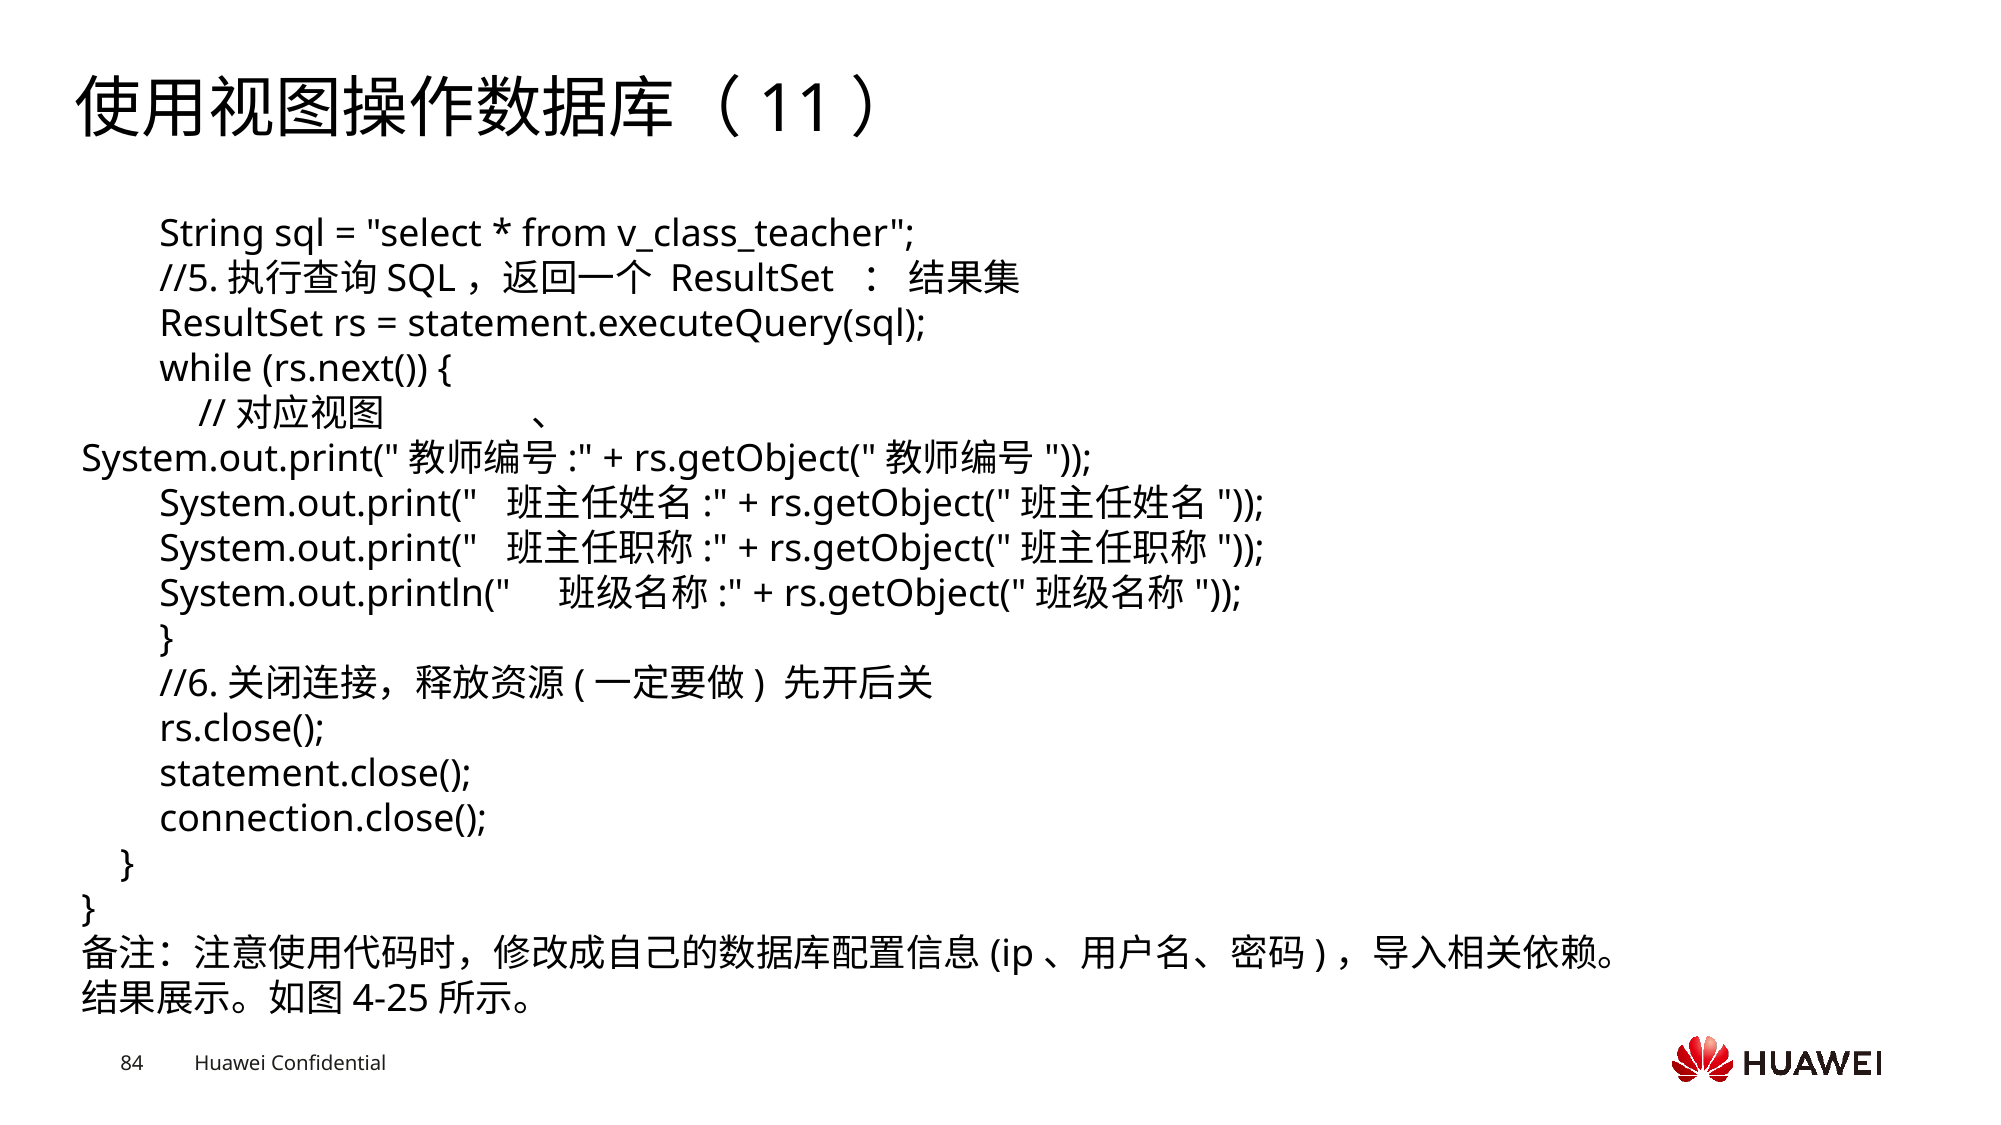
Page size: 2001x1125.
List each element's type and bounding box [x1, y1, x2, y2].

text_box [66, 201, 1874, 1026]
picture [1672, 1036, 1881, 1082]
title [74, 73, 1928, 238]
